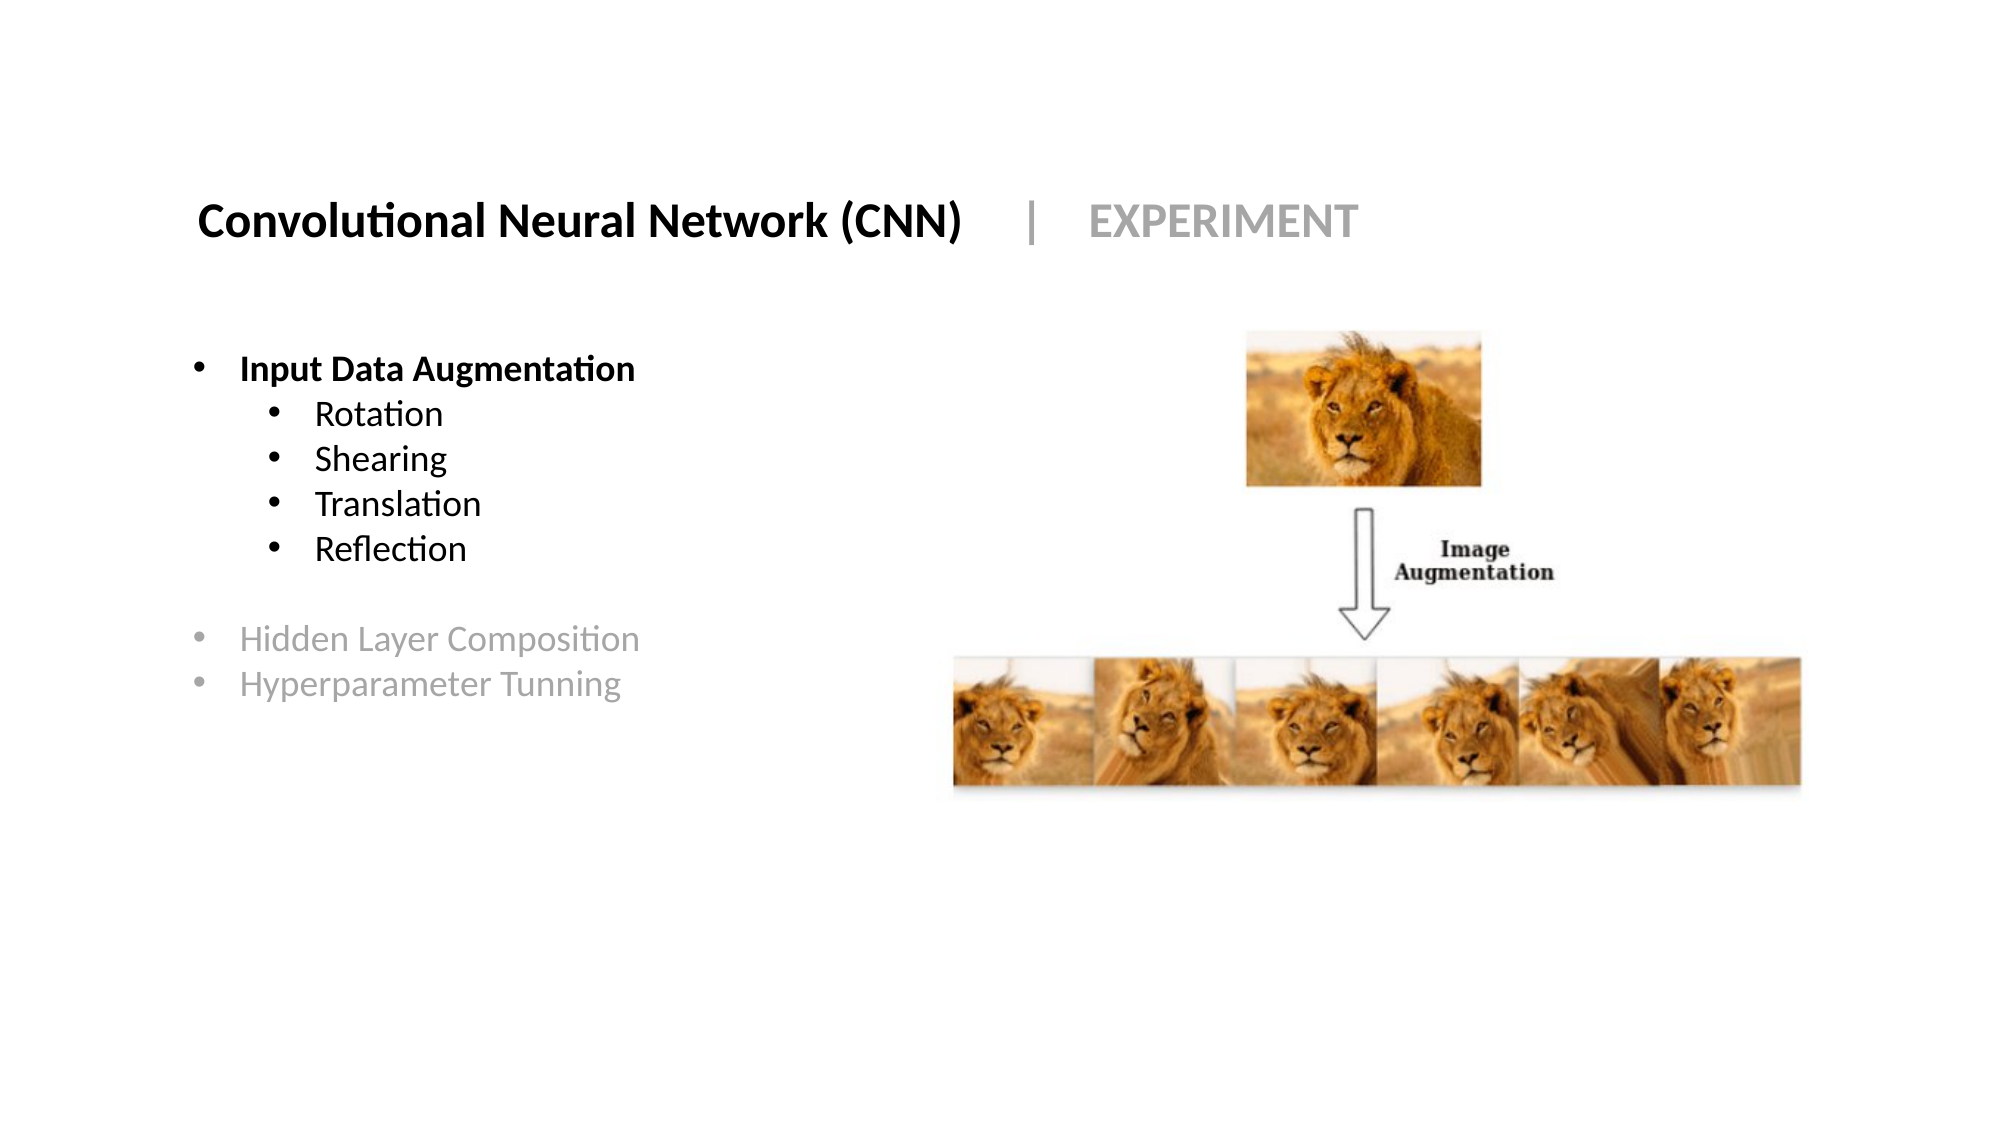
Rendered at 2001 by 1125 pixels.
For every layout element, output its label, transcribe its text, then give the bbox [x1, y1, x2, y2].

text_box Convolutional Neural Network (CNN) | EXPERIMENT [183, 179, 1374, 255]
picture [936, 306, 1823, 819]
text_box Input Data Augmentation Rotation Shearing Translation Reflection Hidden Layer Composition Hyperparameter Tunning [178, 336, 817, 711]
